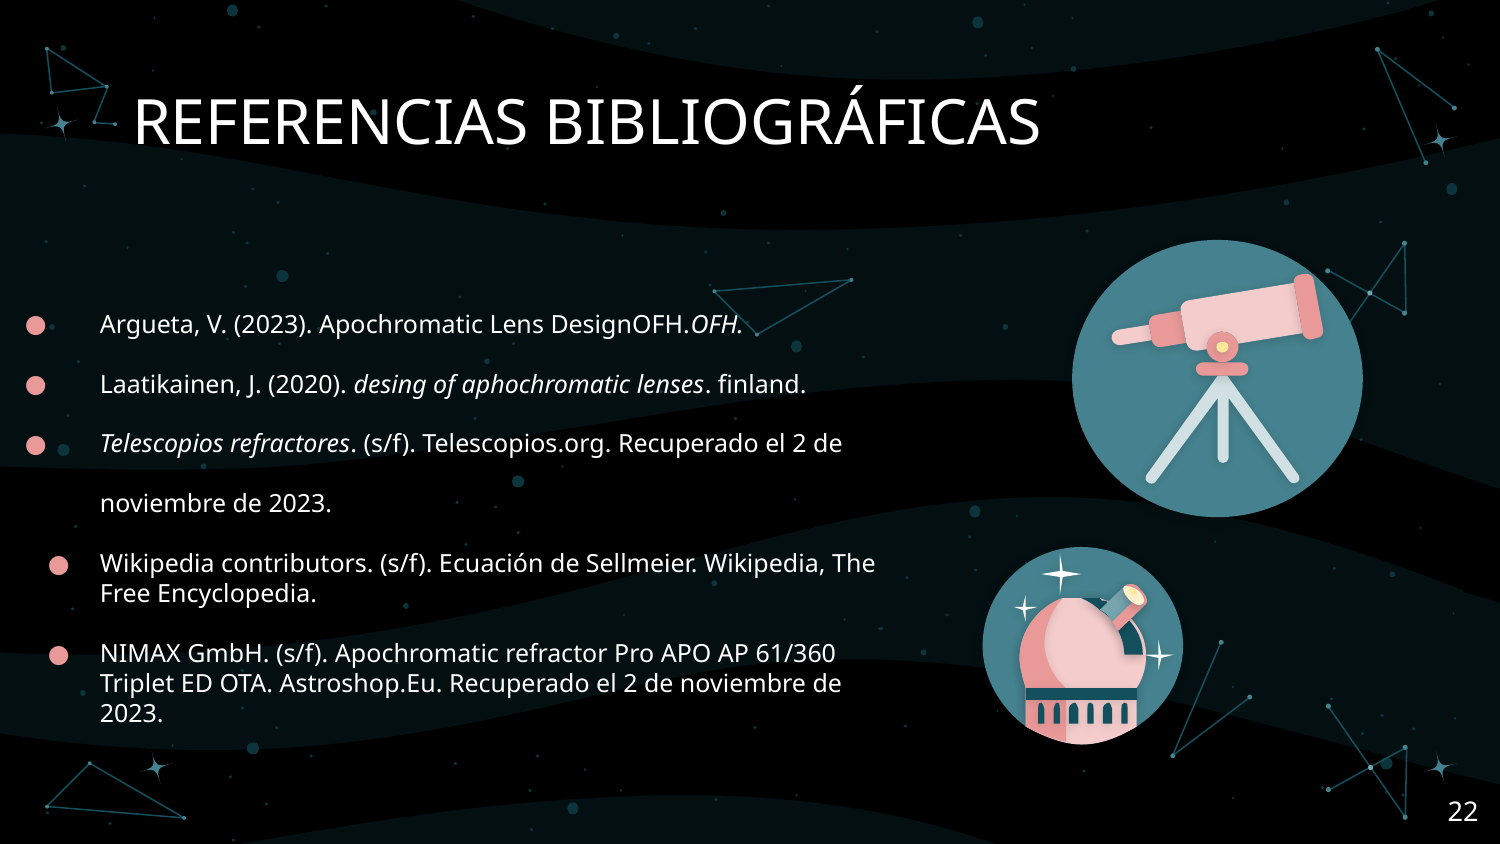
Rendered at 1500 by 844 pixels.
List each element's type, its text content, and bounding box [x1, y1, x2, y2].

slide_number 22 [1403, 779, 1494, 844]
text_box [982, 546, 1184, 745]
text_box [1072, 240, 1363, 517]
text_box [712, 240, 1408, 759]
title REFERENCIAS BIBLIOGRÁFICAS [116, 72, 1383, 167]
list Argueta, V. (2023). Apochromatic Lens DesignOFH.OFH. Laatikainen, J. (2020). desing of aphochromatic lenses. finland. Telescopios refractores. (s/f). Telescopios.org. Recuperado el 2 de noviembre de 2023. Wikipedia contributors. (s/f). Ecuación de Sellmeier. Wikipedia, The Free Encyclopedia. NIMAX GmbH. (s/f). Apochromatic refractor Pro APO AP 61/360 Triplet ED OTA. Astroshop.Eu. Recuperado el 2 de noviembre de 2023. [9, 166, 908, 844]
